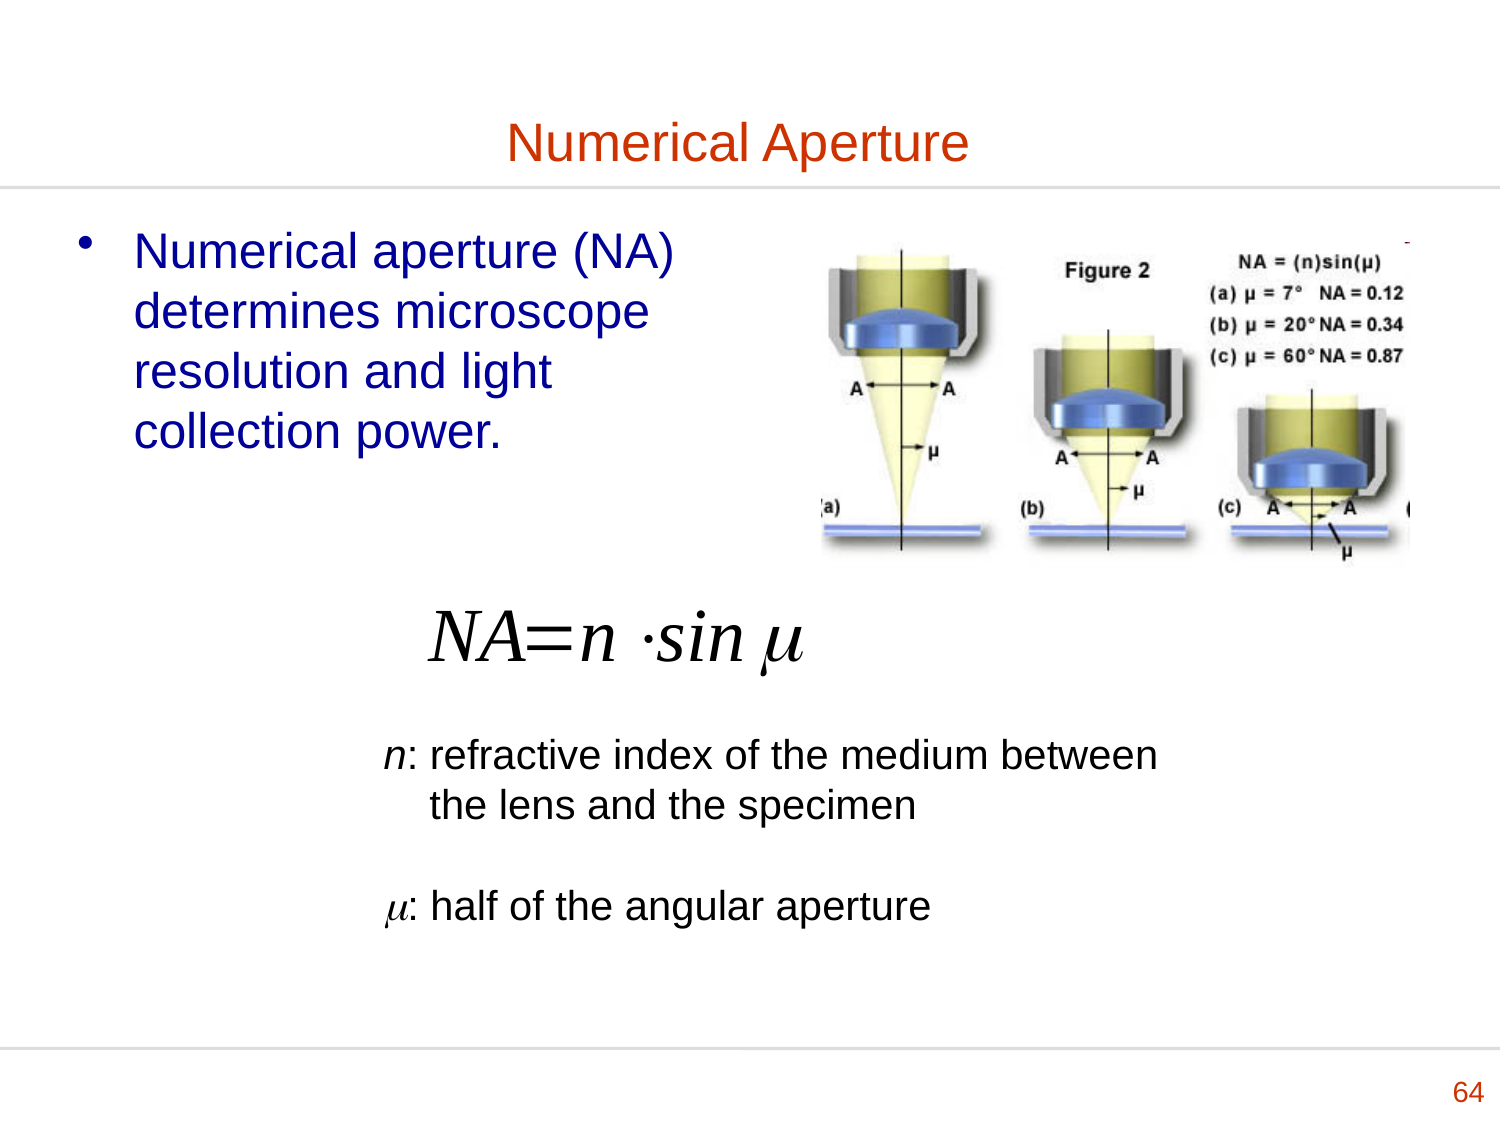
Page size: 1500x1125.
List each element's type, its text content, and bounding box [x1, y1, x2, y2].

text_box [412, 590, 820, 694]
text_box n: refractive index of the medium between the lens and the specimen : half of the angular aperture [368, 731, 1110, 925]
slide_number 64 [1149, 1065, 1500, 1104]
title Numerical Aperture [64, 99, 1415, 187]
list Numerical aperture (NA) determines microscope resolution and light collection power. [62, 210, 786, 954]
picture [821, 241, 1410, 568]
